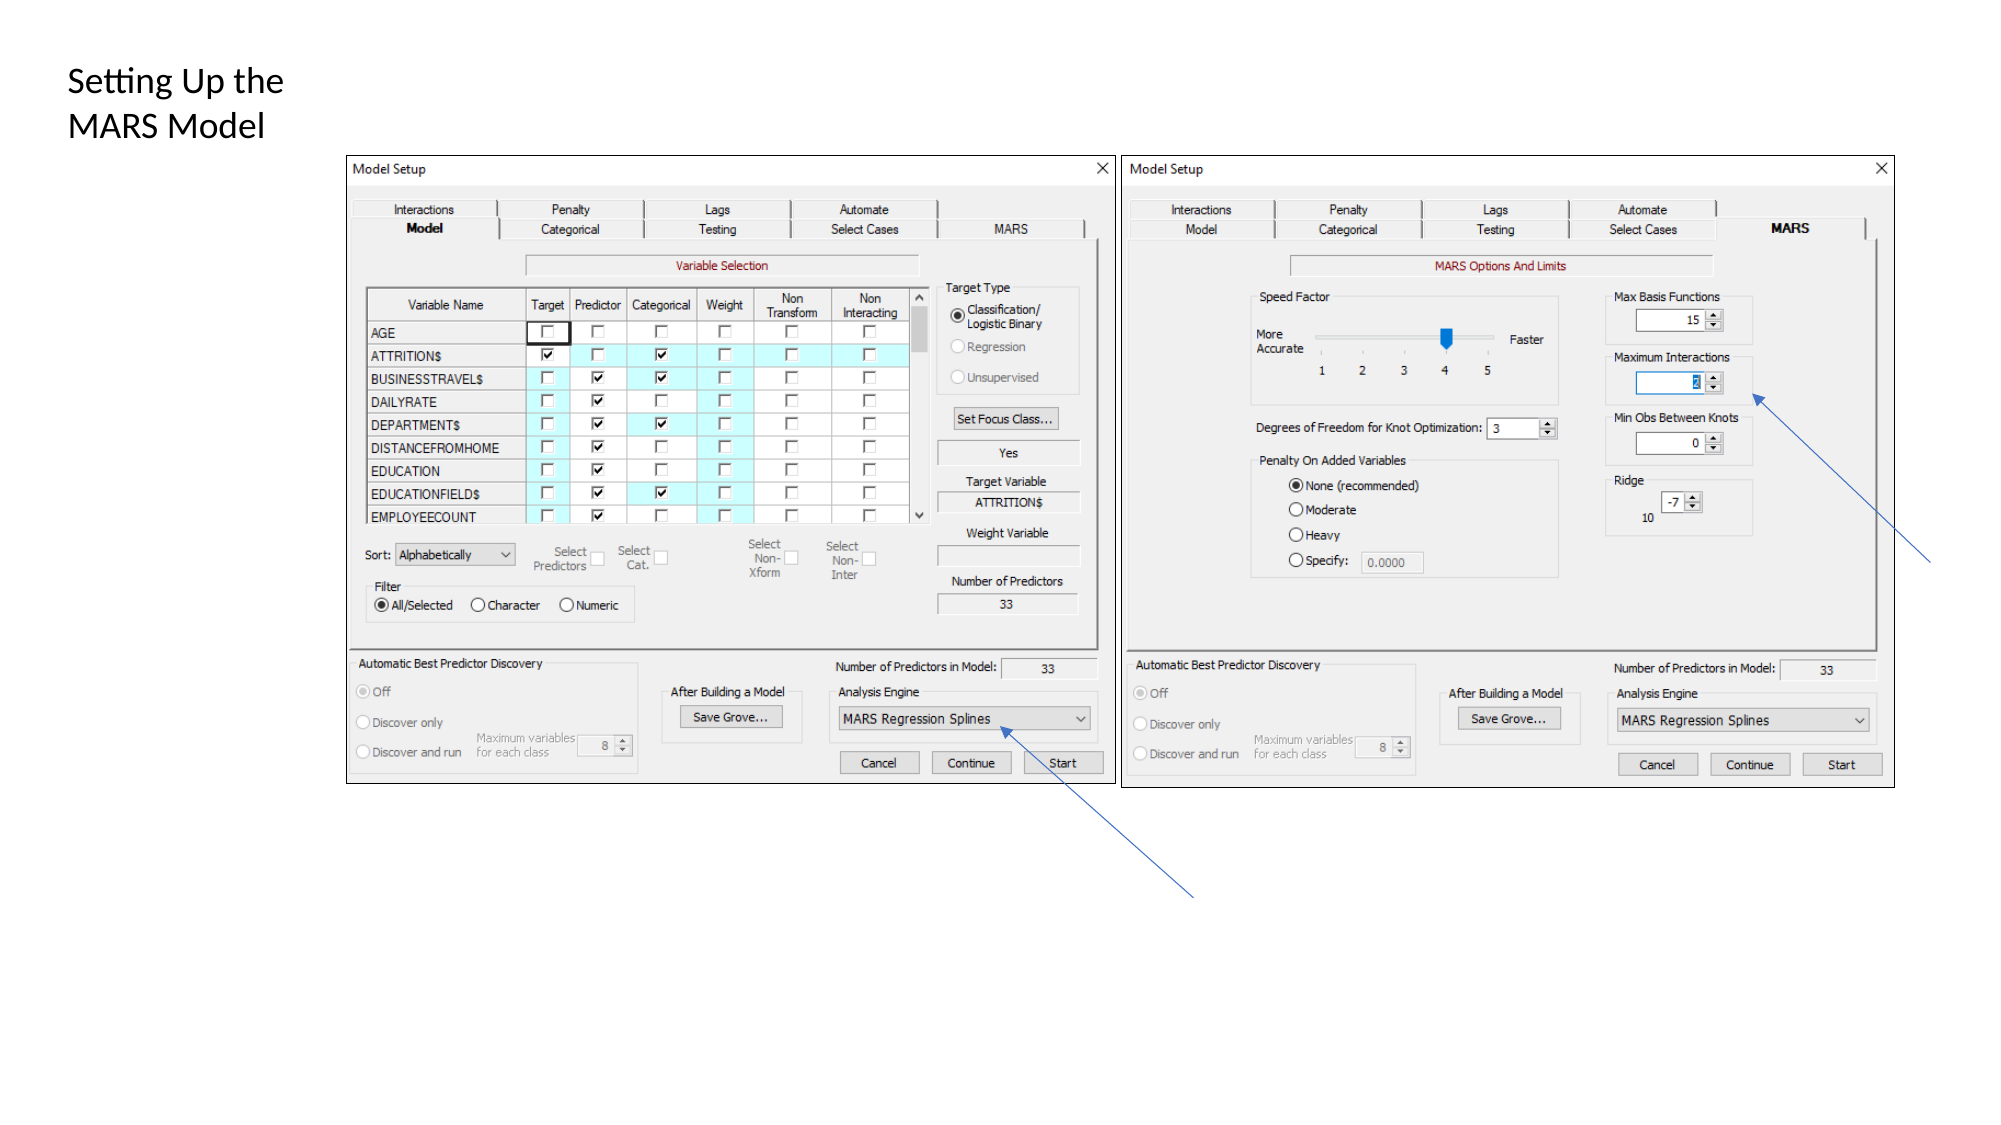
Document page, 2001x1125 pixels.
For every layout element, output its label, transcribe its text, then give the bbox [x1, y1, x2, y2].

picture [345, 155, 1116, 784]
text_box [999, 725, 1194, 898]
text_box Setting Up the MARS Model [52, 49, 311, 154]
picture [1121, 155, 1895, 788]
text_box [1752, 393, 1931, 563]
